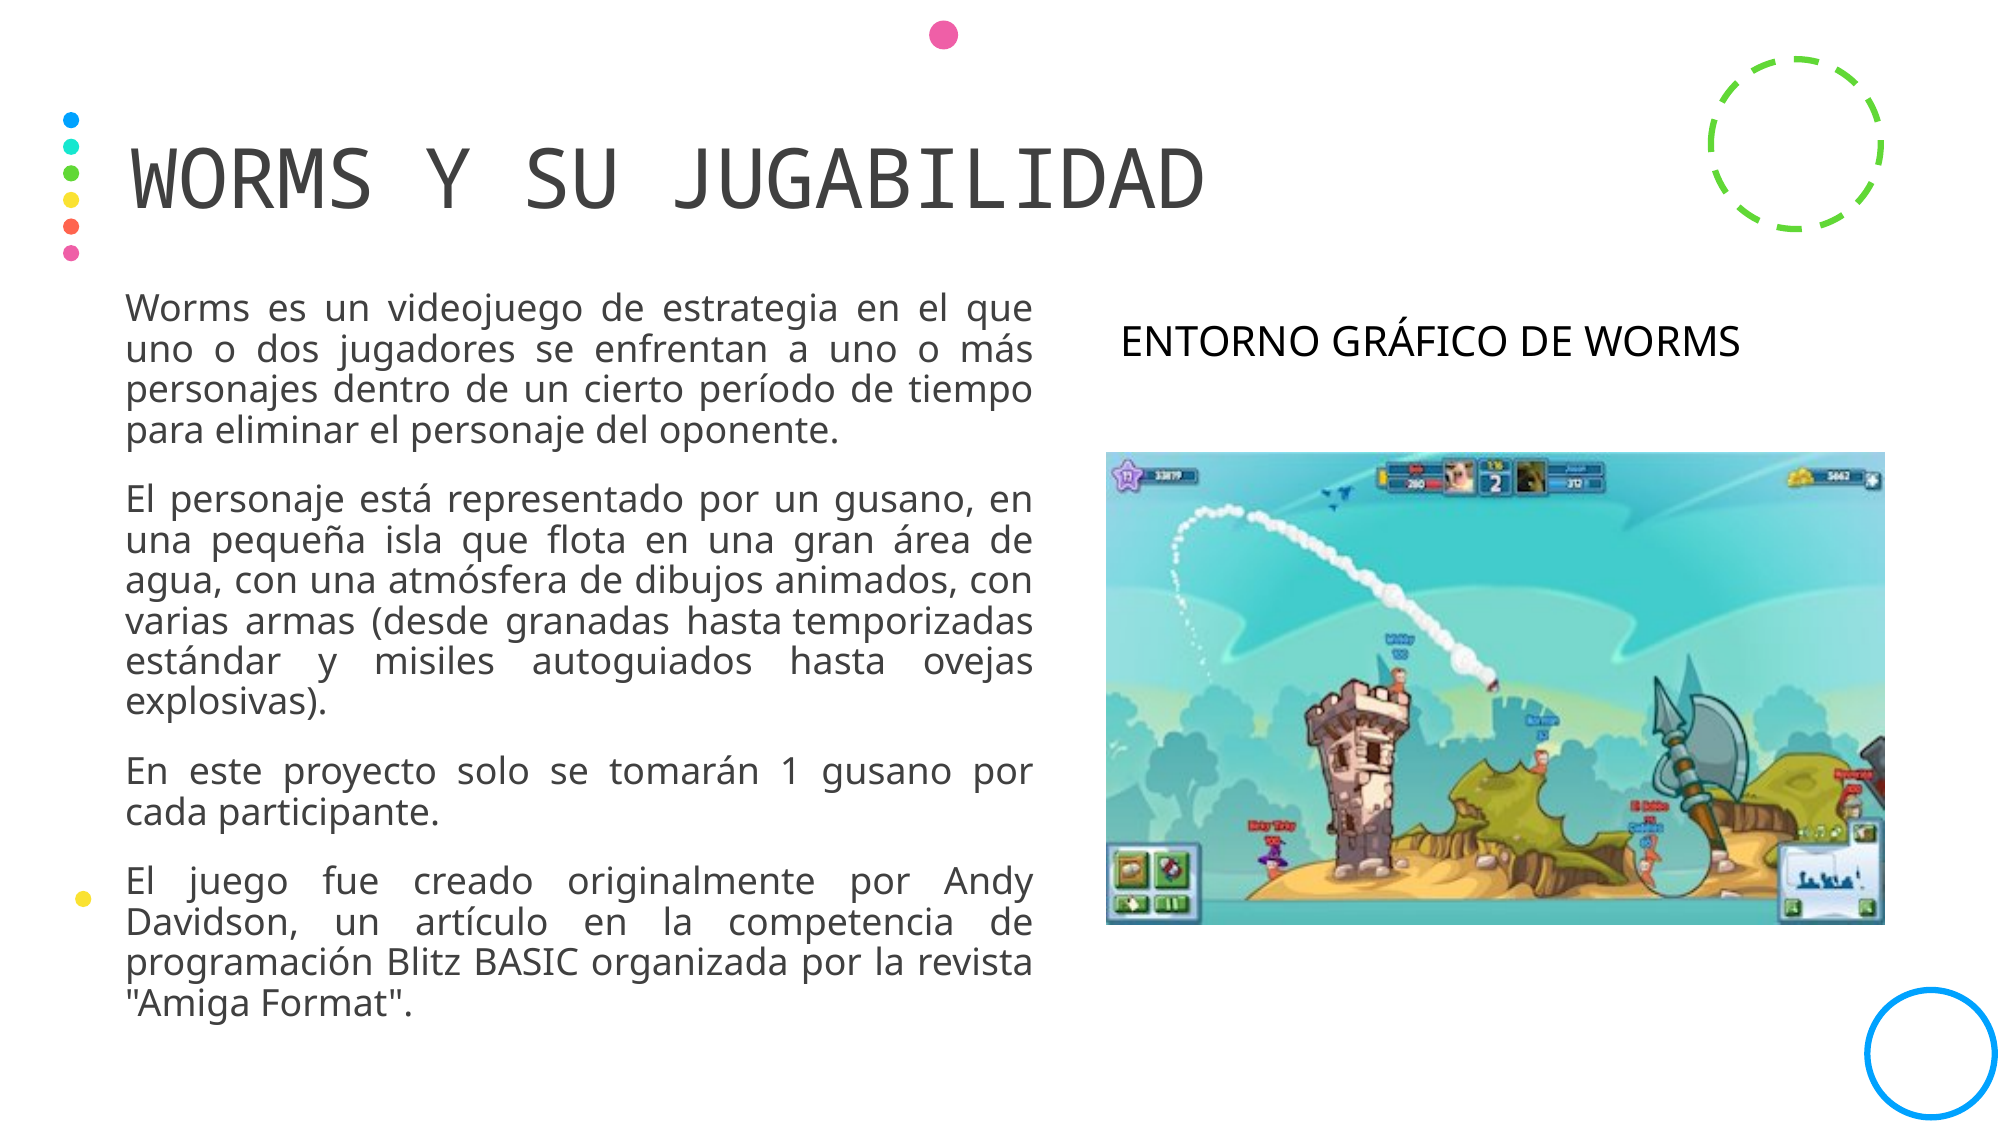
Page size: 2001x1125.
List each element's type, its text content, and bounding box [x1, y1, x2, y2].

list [1105, 452, 1885, 926]
title Worms y su jugabilidad [129, 69, 1780, 294]
list Worms es un videojuego de estrategia en el que uno o dos jugadores se enfrentan a uno o más personajes dentro de un cierto período de tiempo para eliminar el personaje del oponente. El personaje está representado por un gusano, en una pequeña isla que flota en una gran área de agua, con una atmósfera de dibujos animados, con varias armas (desde granadas hasta temporizadas estándar y misiles autoguiados hasta ovejas explosivas). En este proyecto solo se tomarán 1 gusano por cada participante. El juego fue creado originalmente por Andy Davidson, un artículo en la competencia de programación Blitz BASIC organizada por la revista "Amiga Format". [110, 281, 1035, 947]
list Entorno gráfico de worms [1105, 279, 1867, 400]
